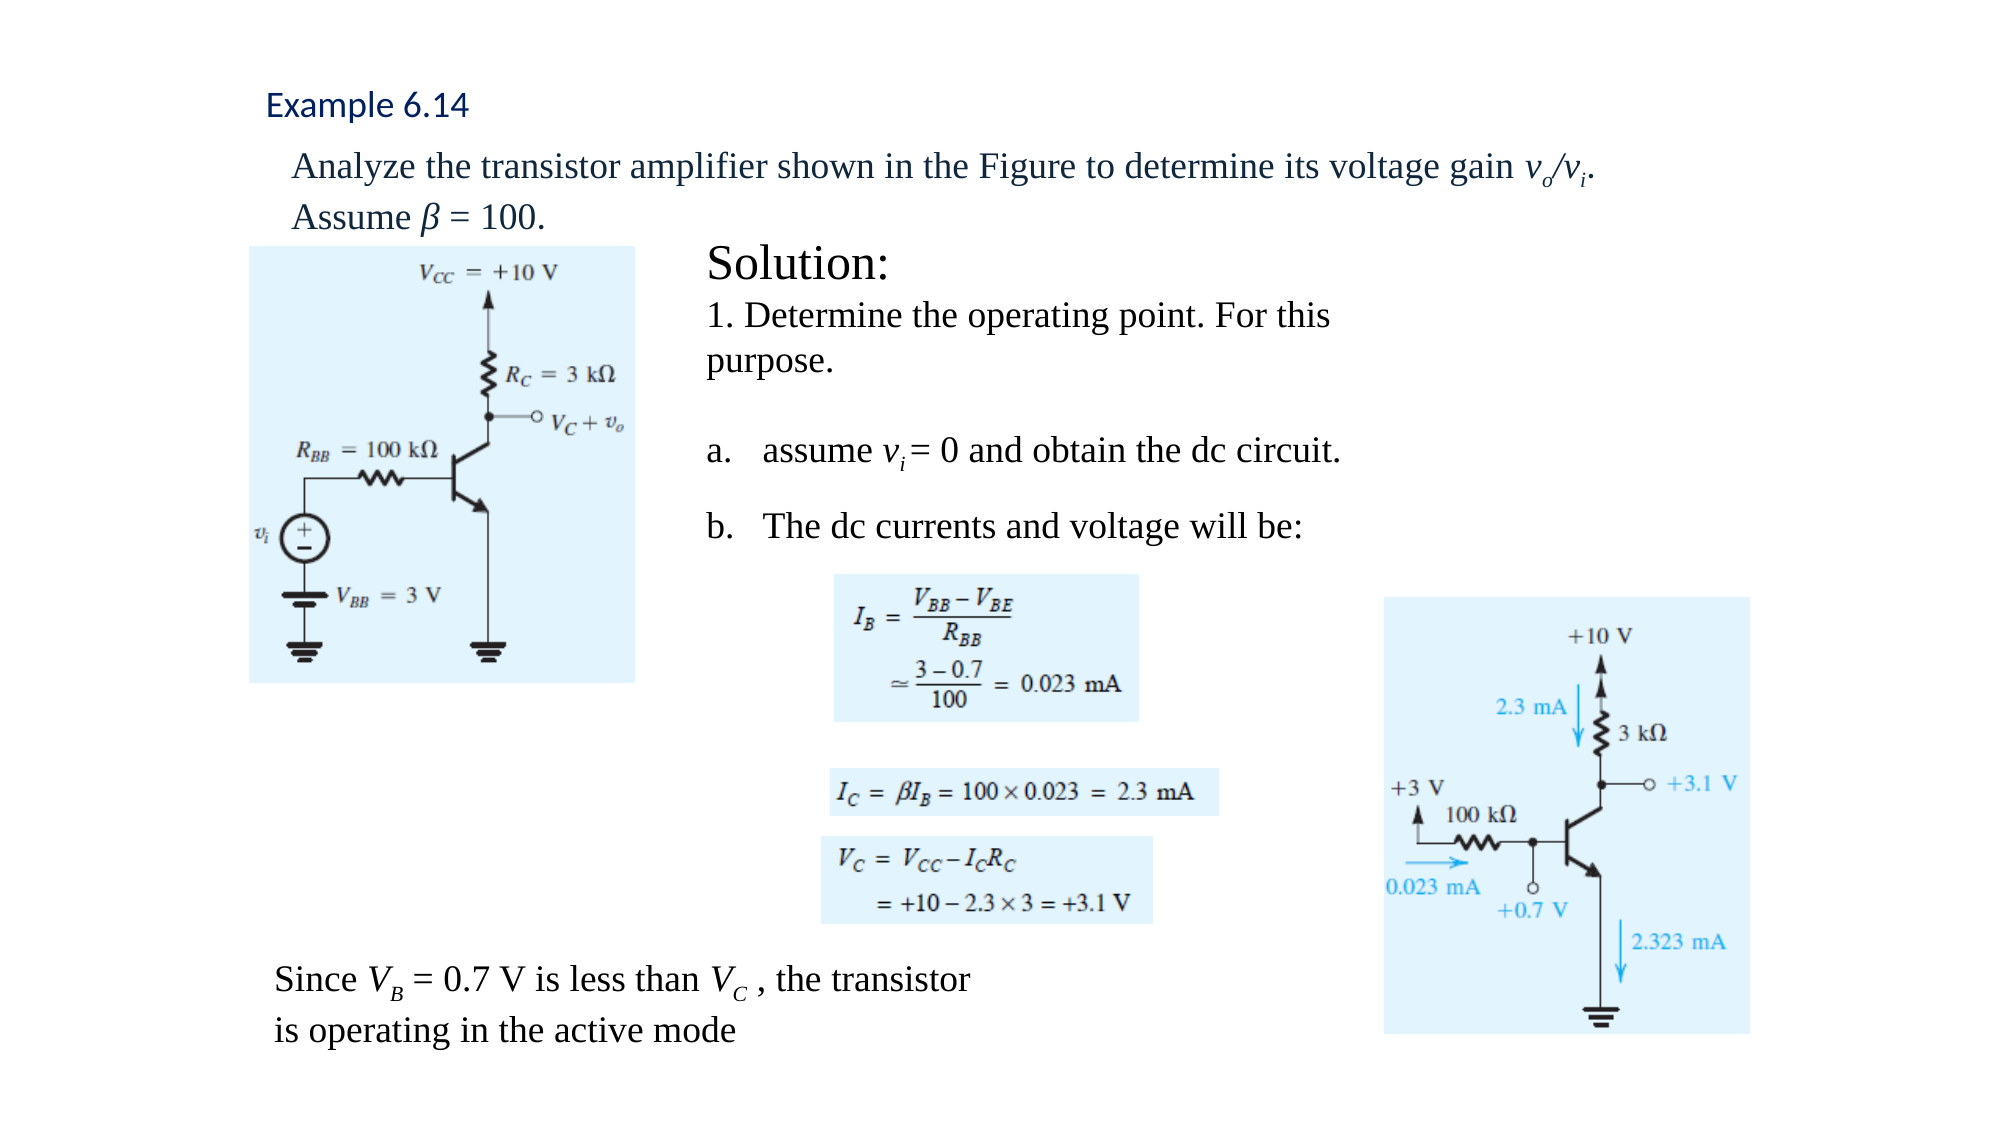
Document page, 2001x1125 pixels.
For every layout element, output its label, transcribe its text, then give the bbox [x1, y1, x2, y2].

text_box Analyze the transistor amplifier shown in the Figure to determine its voltage gain vo/vi. Assume β = 100. [276, 133, 1634, 245]
text_box Since VB = 0.7 V is less than VC , the transistor is operating in the active mode [259, 946, 1010, 1058]
picture [249, 246, 635, 683]
picture [830, 768, 1219, 816]
picture [821, 836, 1153, 924]
text_box Example 6.14 [251, 72, 485, 133]
text_box Solution: 1. Determine the operating point. For this purpose. assume vi = 0 and obtain the dc circuit. The dc currents and voltage will be: [691, 222, 1442, 554]
picture [1384, 597, 1750, 1034]
picture [834, 574, 1140, 722]
